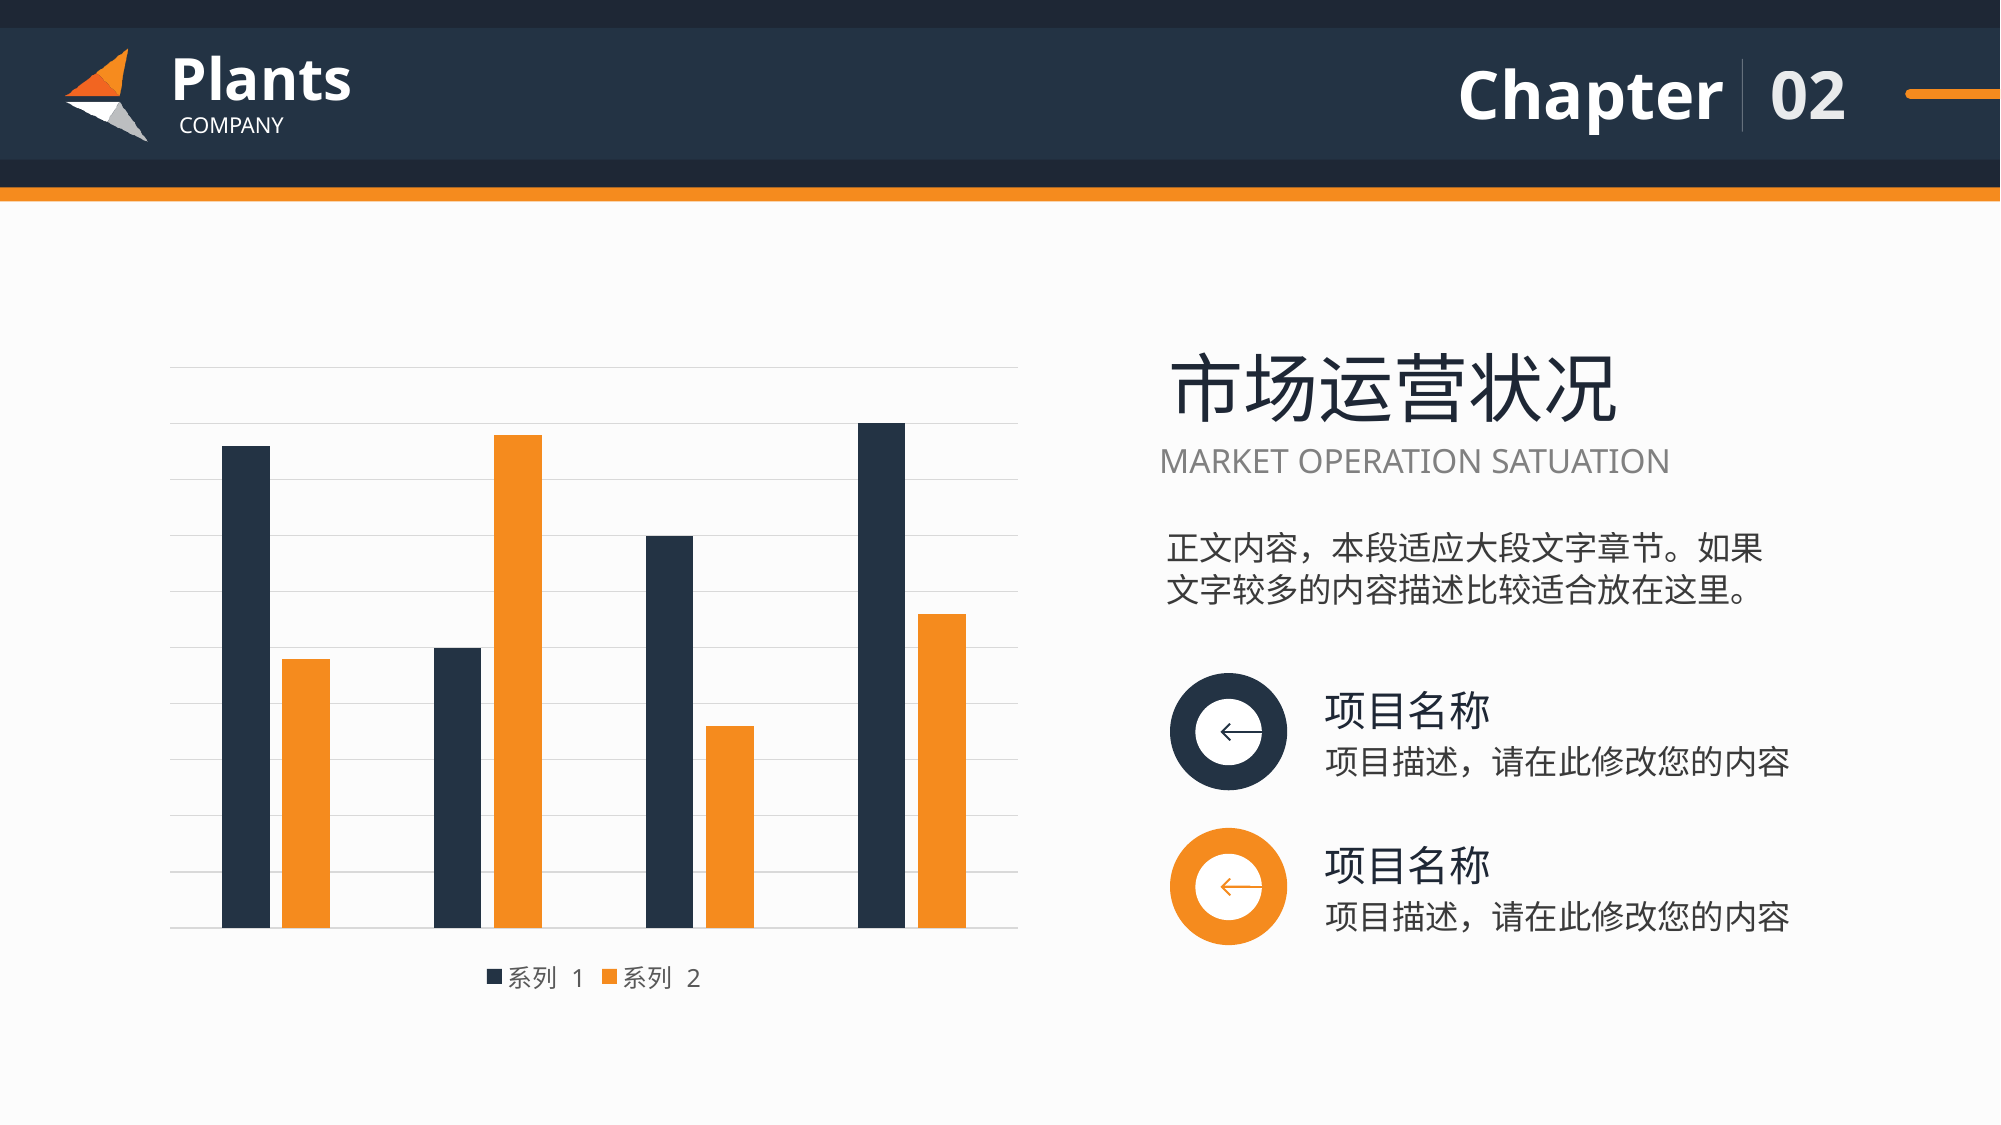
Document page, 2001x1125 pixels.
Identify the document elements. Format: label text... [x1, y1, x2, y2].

picture [65, 48, 148, 142]
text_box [1151, 333, 1680, 489]
text_box [1195, 853, 1262, 921]
chart [152, 354, 1036, 1002]
text_box 02 [1755, 45, 1862, 141]
text_box [1168, 672, 1289, 792]
text_box 正文内容，本段适应大段文字章节。如果文字较多的内容描述比较适合放在这里。 [1151, 518, 1800, 617]
text_box [1168, 826, 1289, 947]
text_box 项目名称 [1309, 832, 1507, 898]
text_box 项目描述，请在此修改您的内容 [1310, 731, 2000, 789]
text_box 项目名称 [1309, 677, 1507, 743]
text_box 项目描述，请在此修改您的内容 [1310, 886, 2000, 944]
text_box [1195, 698, 1262, 766]
